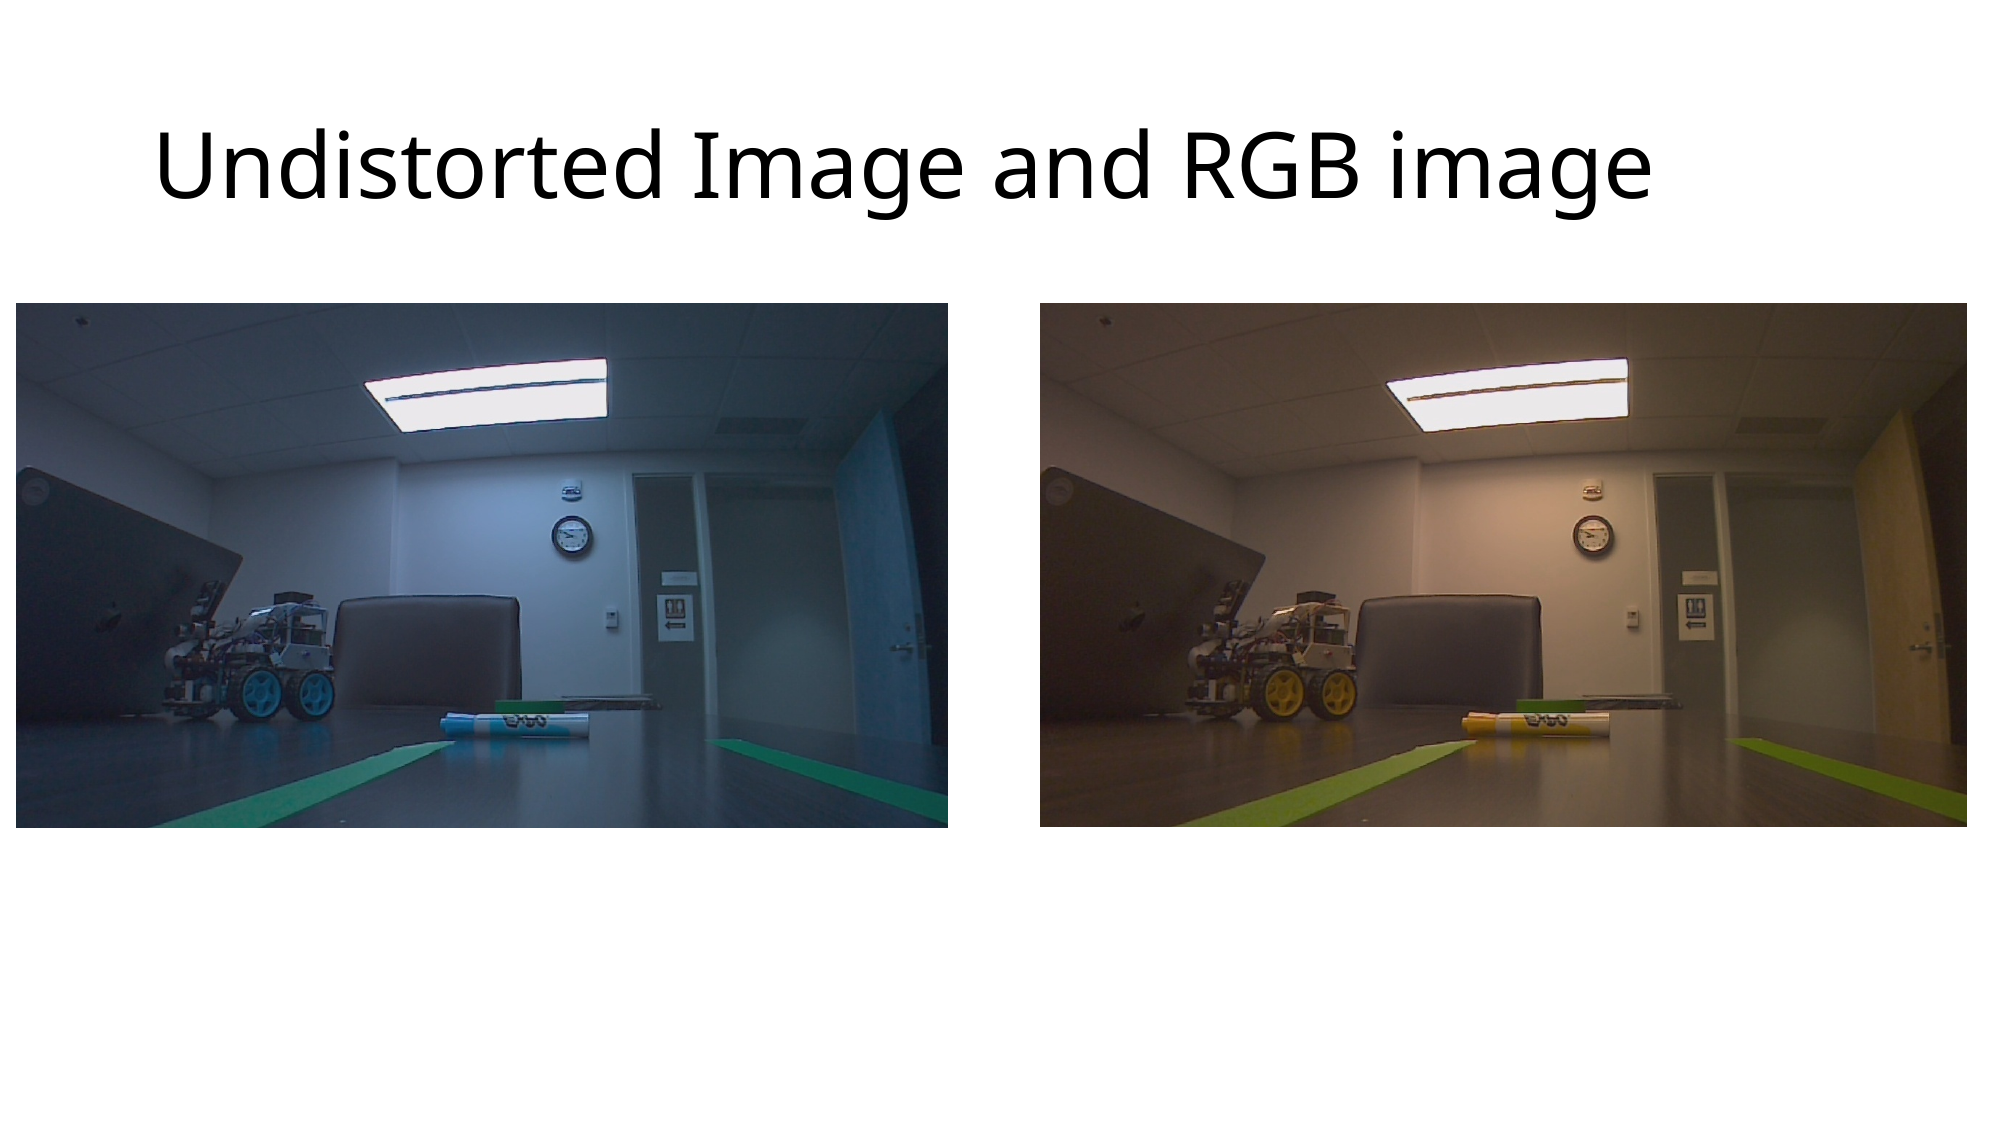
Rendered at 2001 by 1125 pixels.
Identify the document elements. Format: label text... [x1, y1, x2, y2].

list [16, 303, 948, 828]
title Undistorted Image and RGB image [137, 59, 1863, 278]
picture [1040, 303, 1967, 827]
